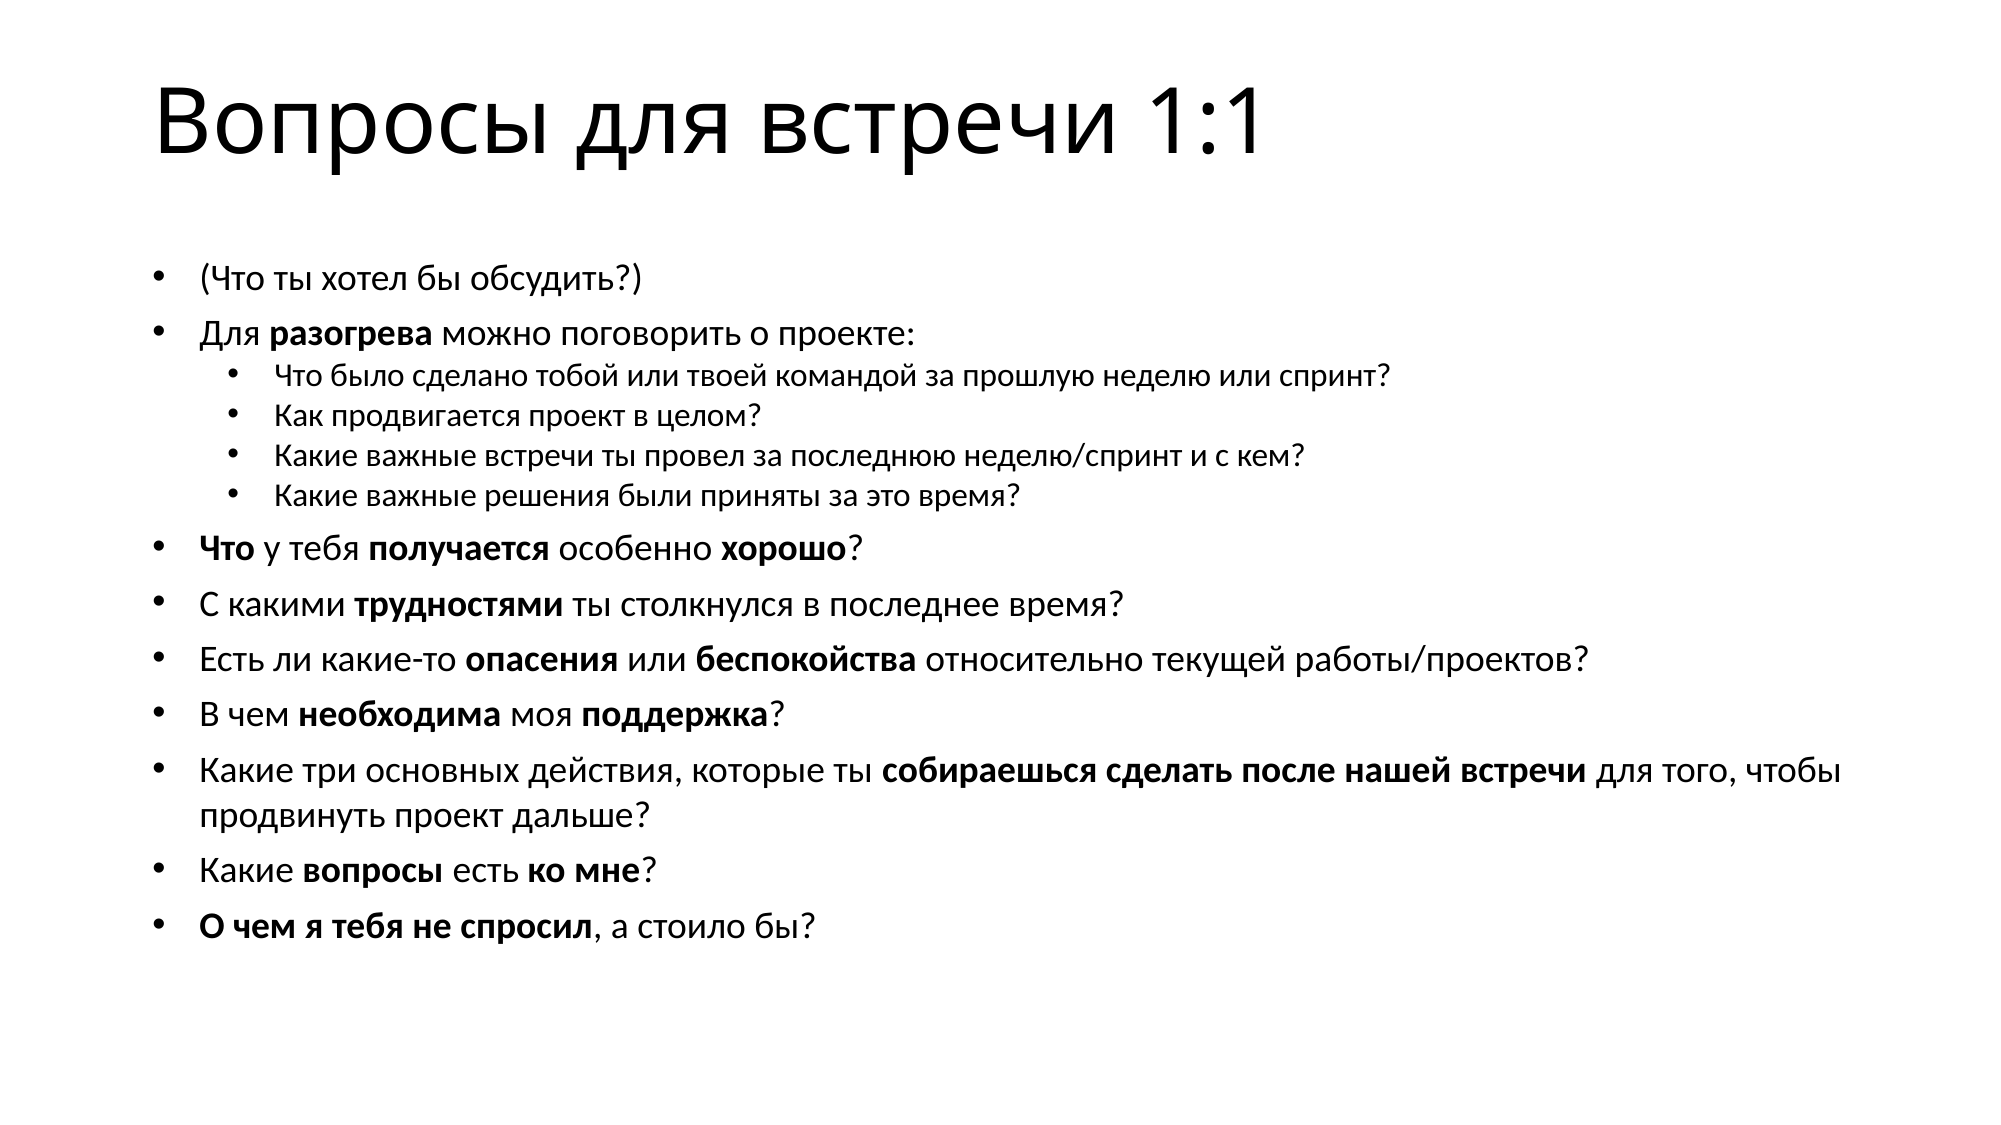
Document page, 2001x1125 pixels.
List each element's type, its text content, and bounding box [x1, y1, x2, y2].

title Вопросы для встречи 1:1 [137, 59, 1325, 178]
list (Что ты хотел бы обсудить?) Для разогрева можно поговорить о проекте: Что было сделано тобой или твоей командой за прошлую неделю или спринт? Как продвигается проект в целом? Какие важные встречи ты провел за последнюю неделю/спринт и с кем? Какие важные решения были приняты за это время? Что у тебя получается особенно хорошо? С какими трудностями ты столкнулся в последнее время? Есть ли какие-то опасения или беспокойства относительно текущей работы/проектов? В чем необходима моя поддержка? Какие три основных действия, которые ты собираешься сделать после нашей встречи для того, чтобы продвинуть проект дальше? Какие вопросы есть ко мне? О чем я тебя не спросил, а стоило бы? [137, 245, 1863, 1096]
